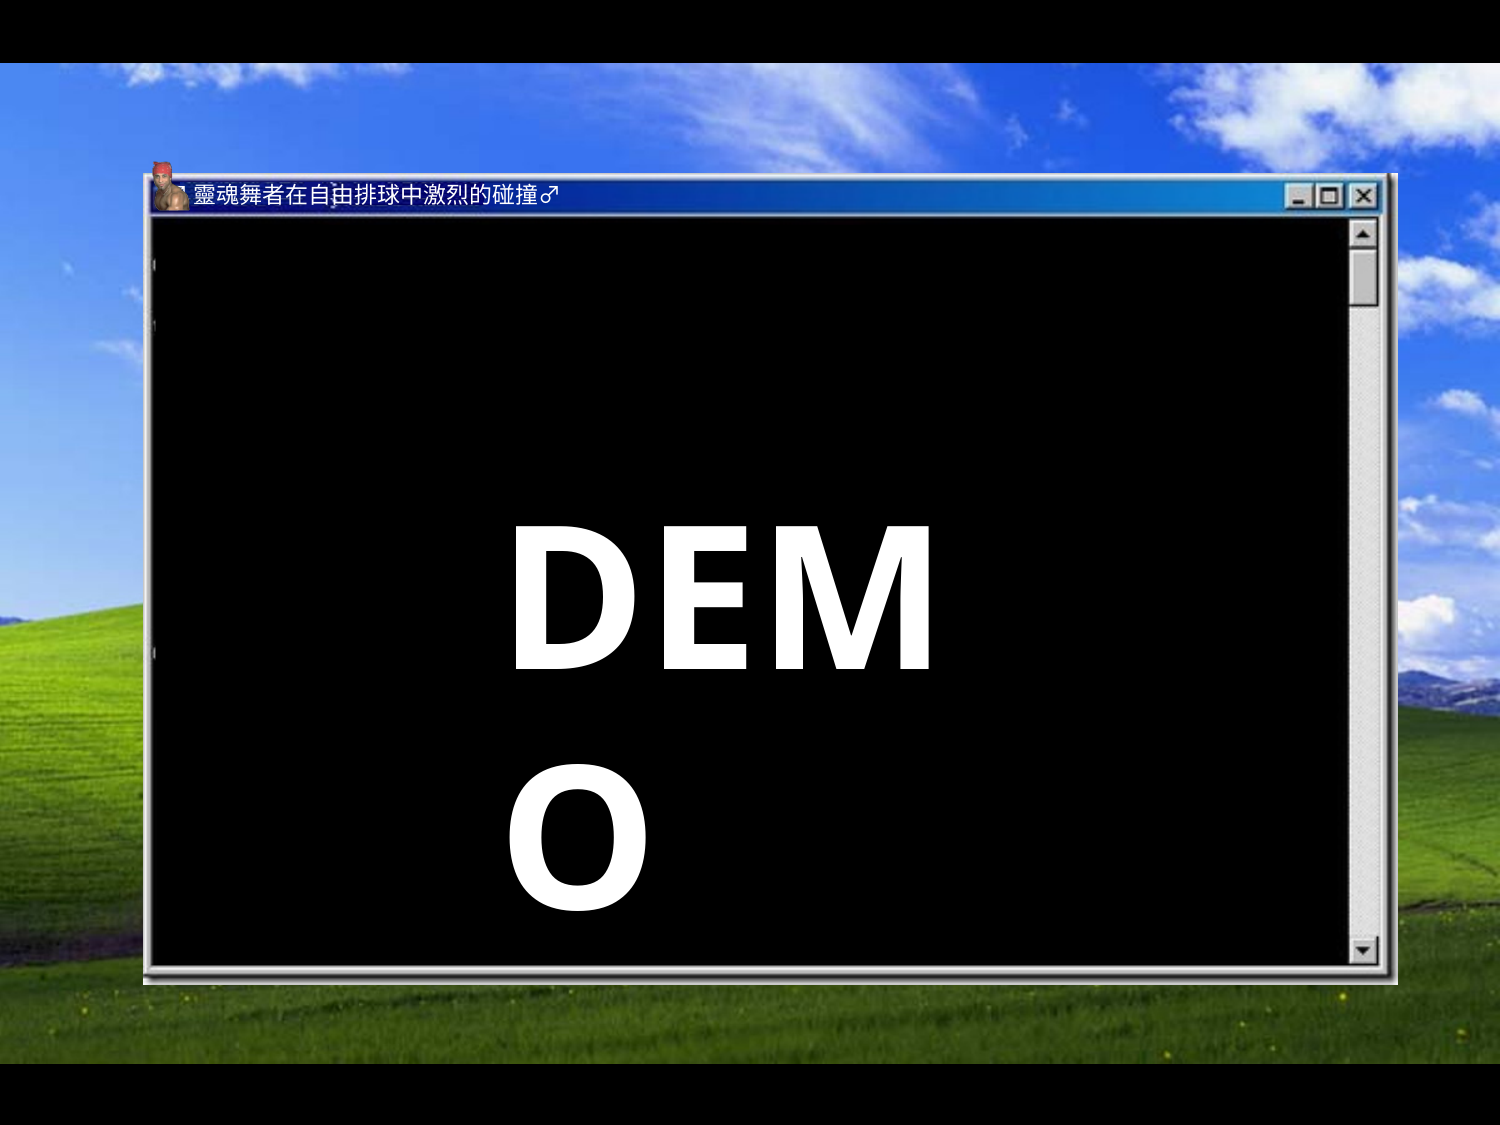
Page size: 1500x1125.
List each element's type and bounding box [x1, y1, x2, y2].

picture [0, 63, 1500, 1064]
text_box [143, 173, 1398, 985]
